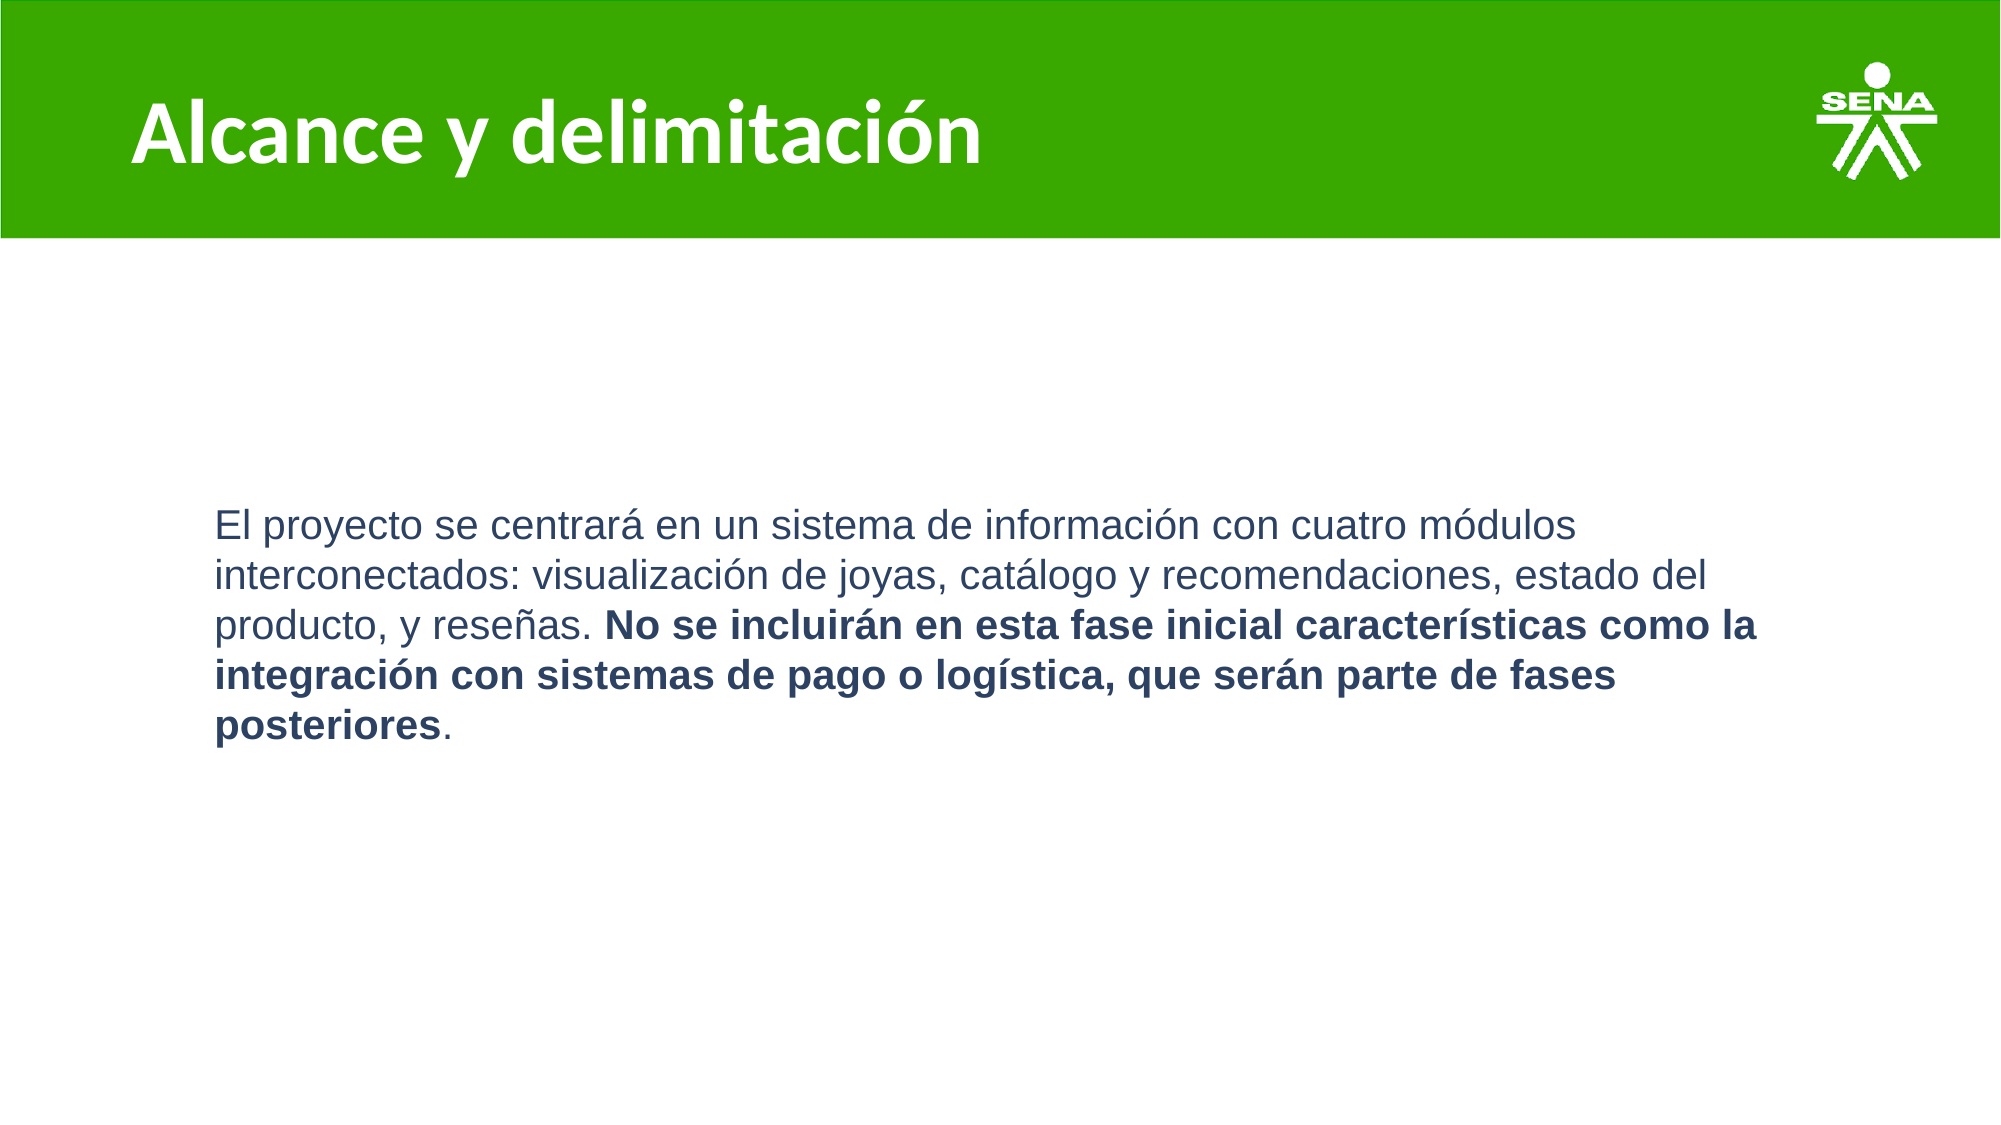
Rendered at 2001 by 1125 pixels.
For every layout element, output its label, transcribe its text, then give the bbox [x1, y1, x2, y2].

picture [0, 0, 2001, 1125]
title Alcance y delimitación [74, 18, 1800, 236]
text_box El proyecto se centrará en un sistema de información con cuatro módulos interconectados: visualización de joyas, catálogo y recomendaciones, estado del producto, y reseñas. No se incluirán en esta fase inicial características como la integración con sistemas de pago o logística, que serán parte de fases posteriores. [199, 482, 1850, 763]
